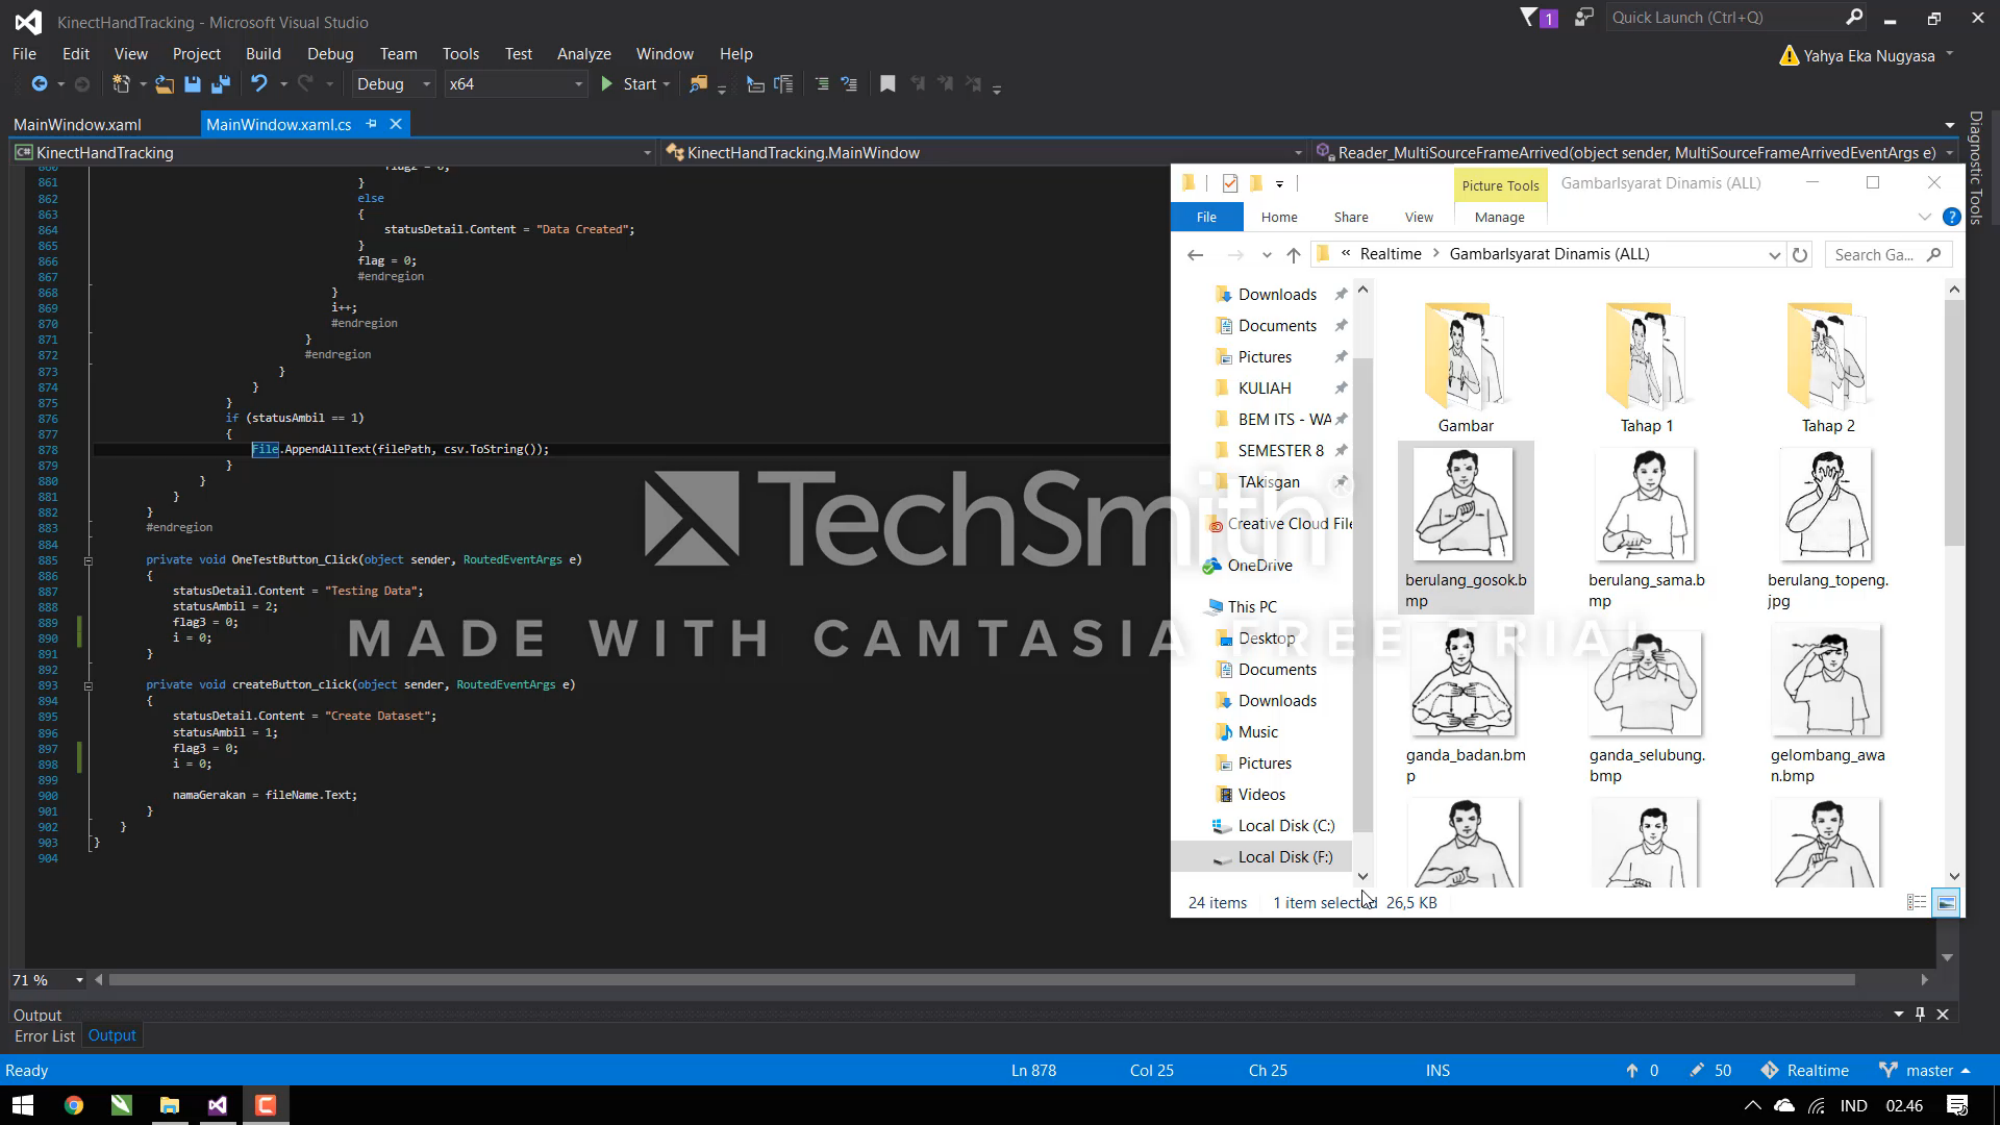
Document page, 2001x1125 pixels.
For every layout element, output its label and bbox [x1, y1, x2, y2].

list [0, 0, 2000, 1125]
